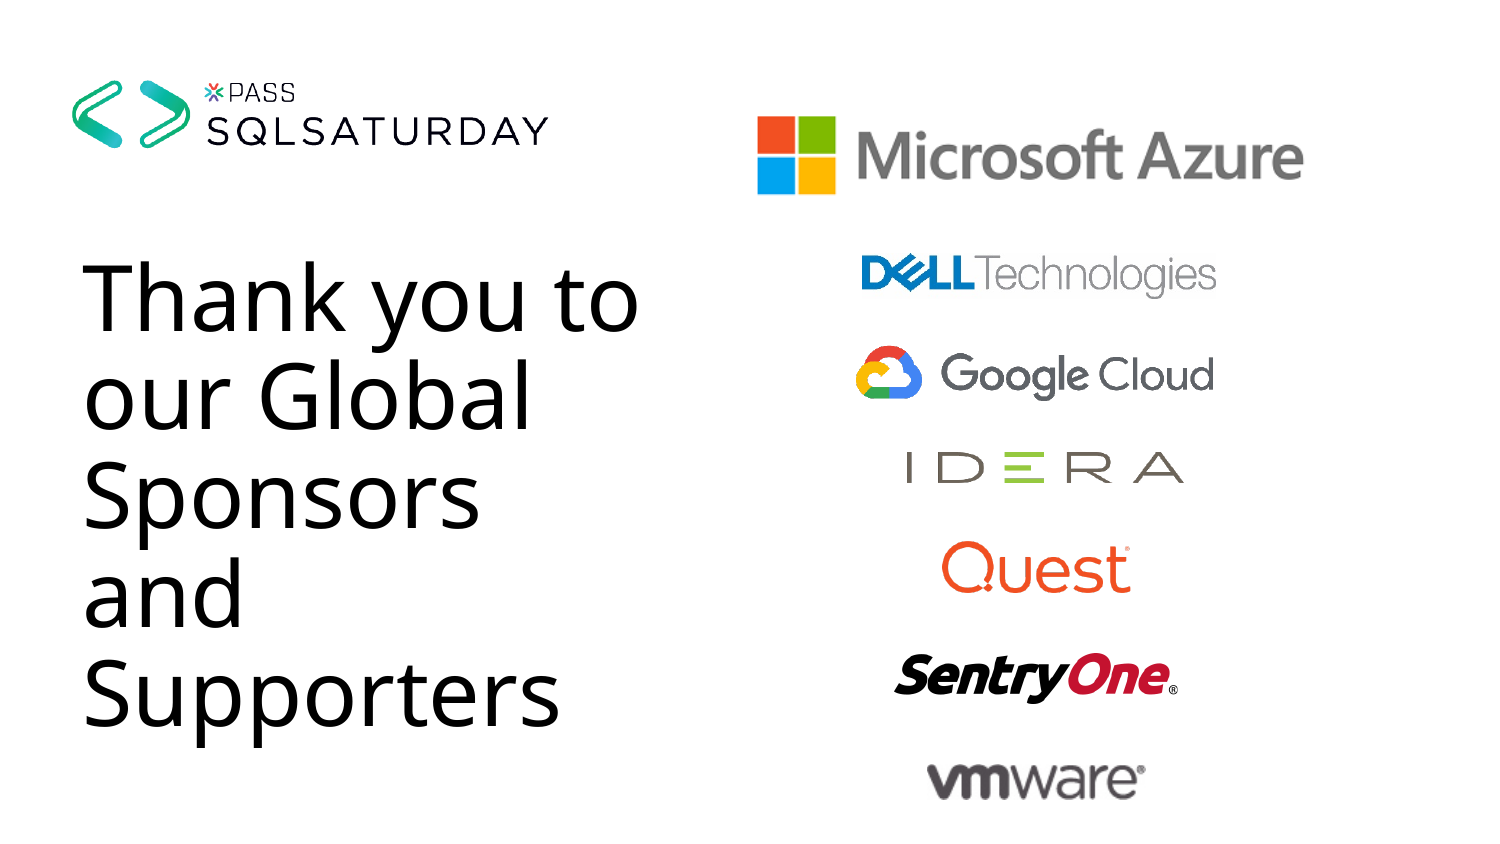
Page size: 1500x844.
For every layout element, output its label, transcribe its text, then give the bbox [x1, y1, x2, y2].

text_box [703, 73, 1500, 801]
picture [30, 69, 594, 171]
list Thank you to our Global Sponsors and Supporters [67, 244, 682, 737]
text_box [749, 109, 1320, 800]
